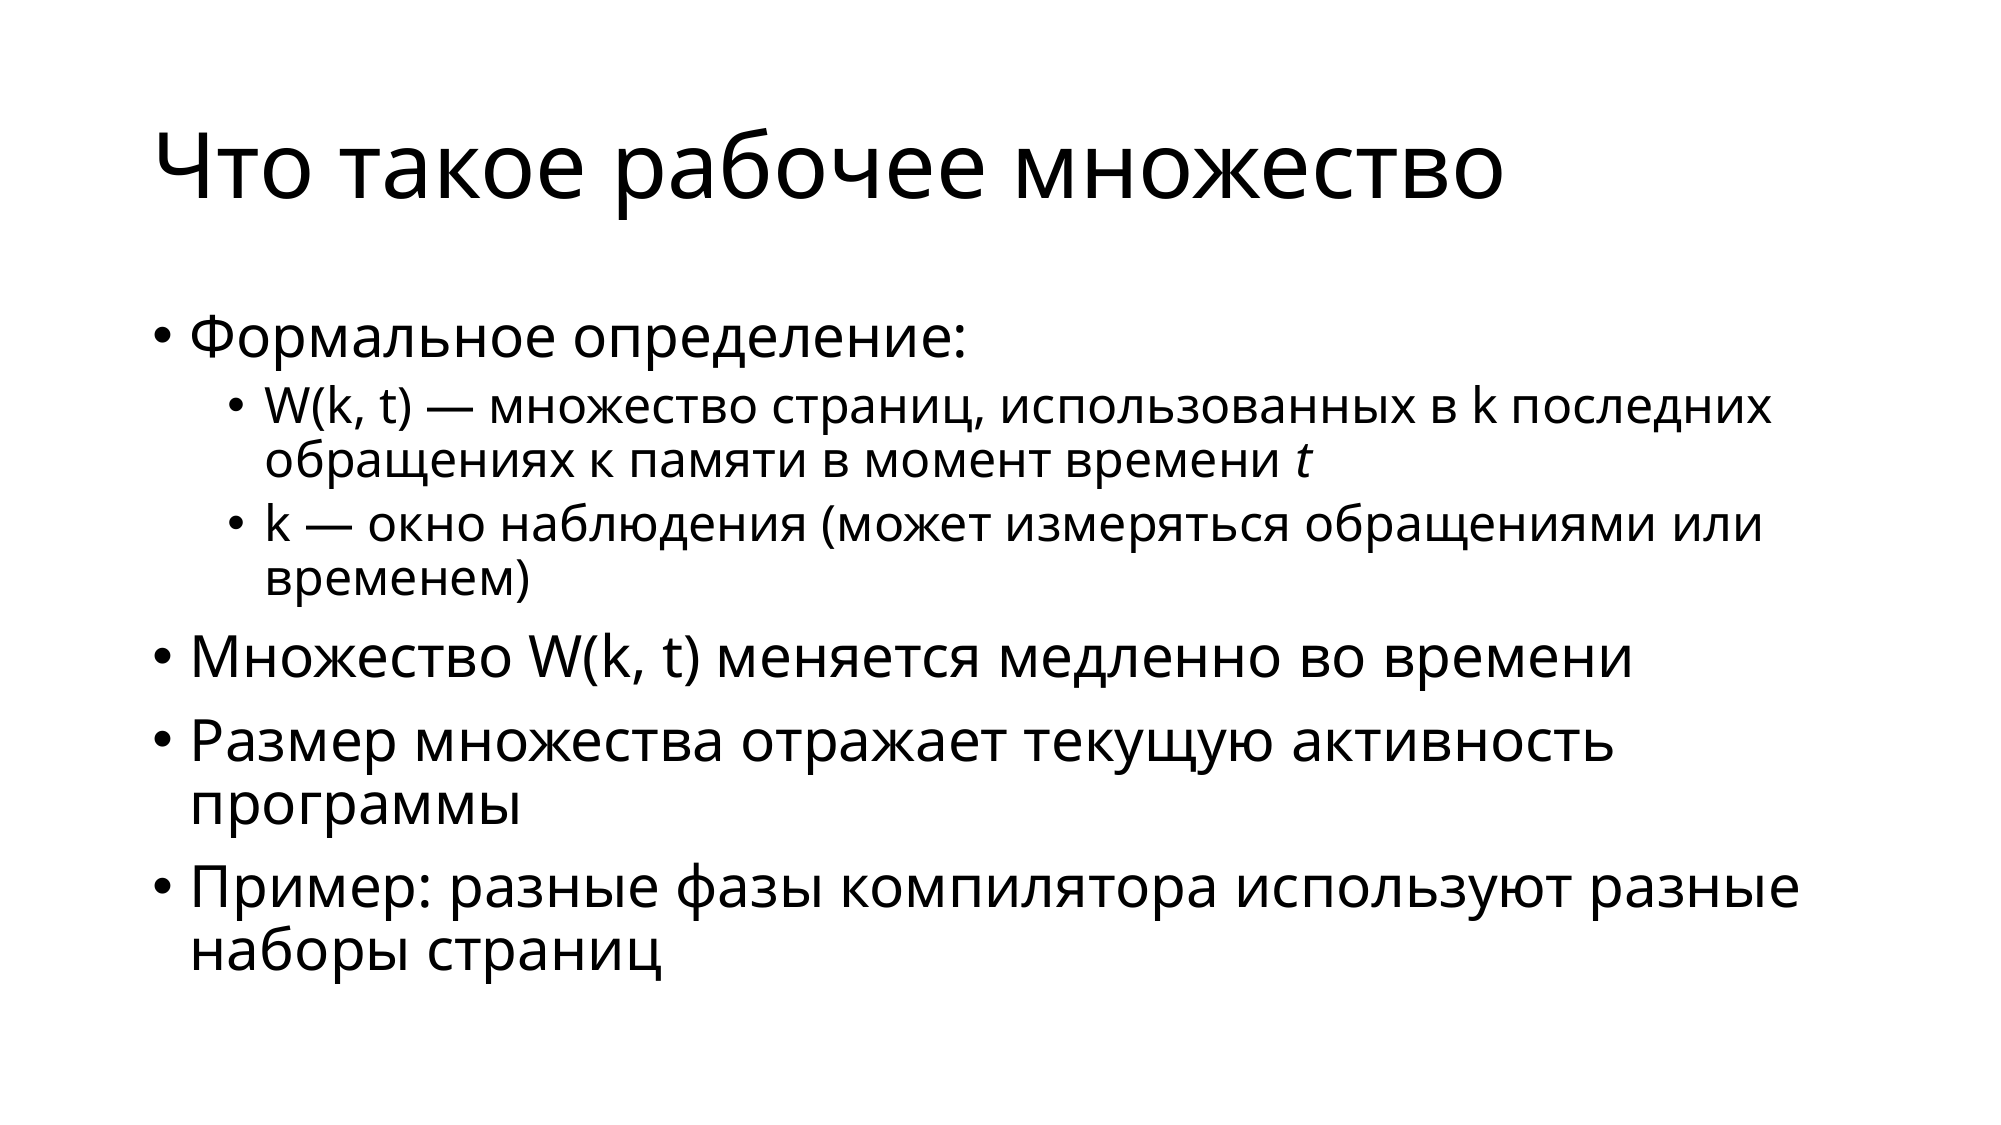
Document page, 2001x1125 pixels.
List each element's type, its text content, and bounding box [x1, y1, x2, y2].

title Что такое рабочее множество [137, 59, 1863, 278]
list Формальное определение: W(k, t) — множество страниц, использованных в k последних обращениях к памяти в момент времени t k — окно наблюдения (может измеряться обращениями или временем) Множество W(k, t) меняется медленно во времени Размер множества отражает текущую активность программы Пример: разные фазы компилятора используют разные наборы страниц [137, 299, 1863, 1014]
